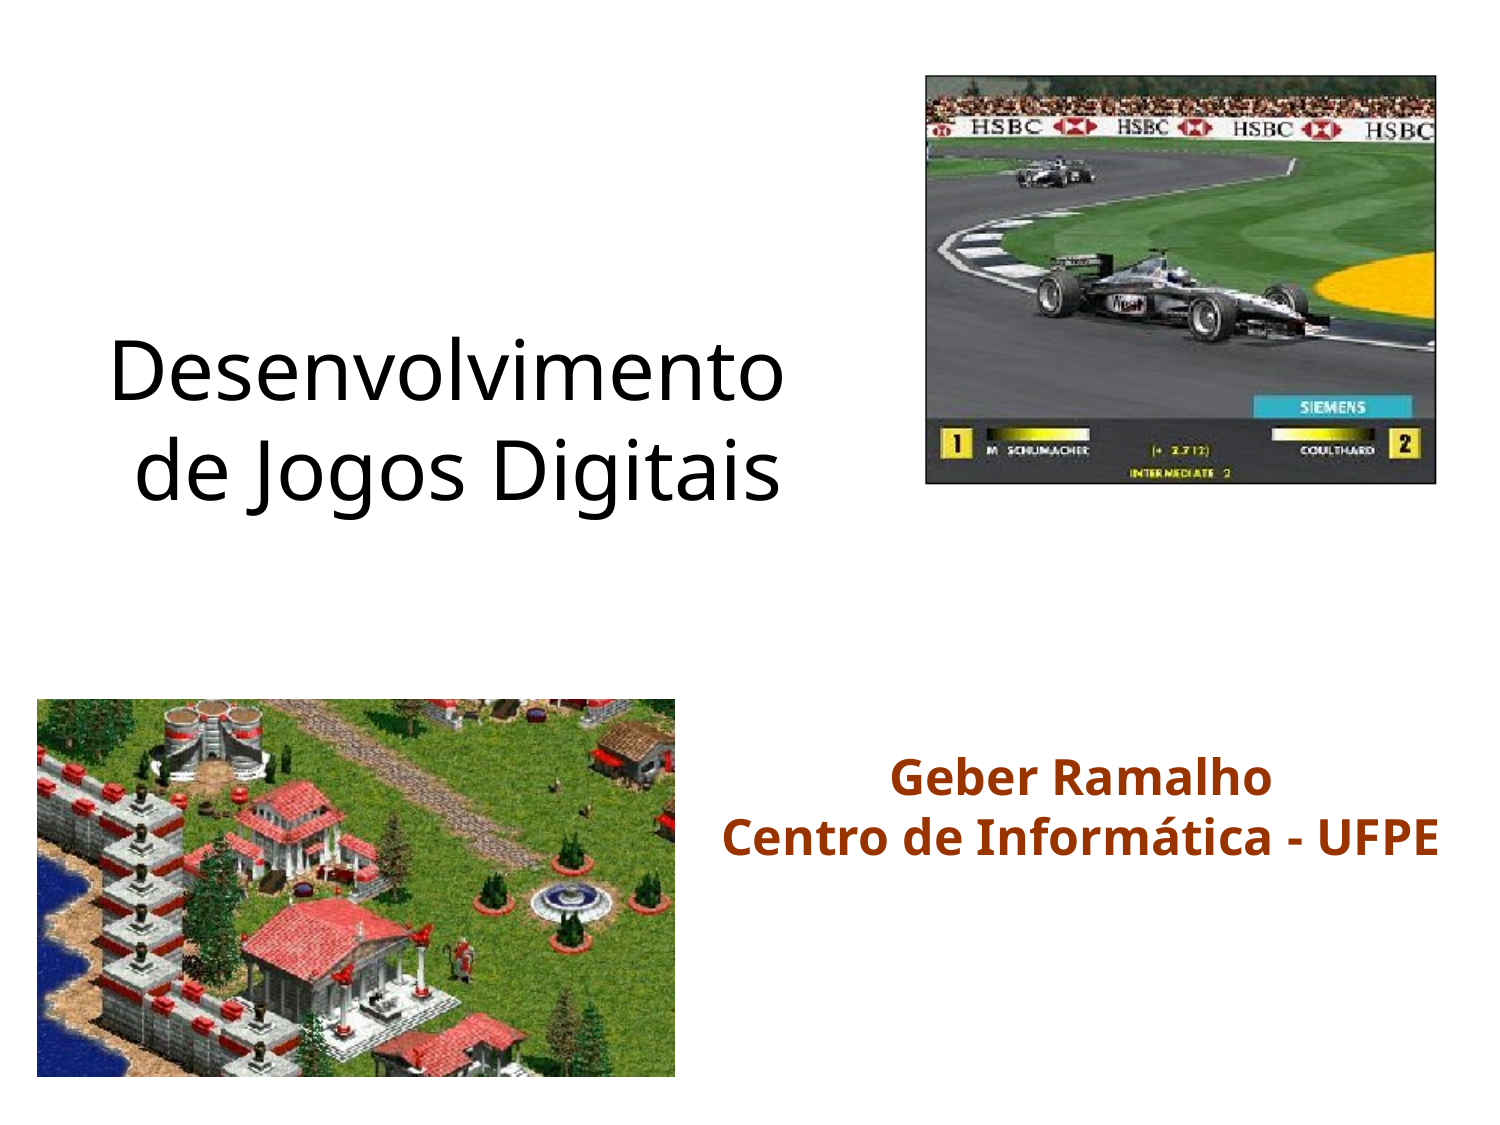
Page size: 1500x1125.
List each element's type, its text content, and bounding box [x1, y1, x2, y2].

title Desenvolvimento de Jogos Digitais [0, 337, 1092, 526]
picture [37, 699, 676, 1078]
subtitle Geber Ramalho Centro de Informática - UFPE [679, 737, 1500, 938]
picture [924, 74, 1438, 486]
